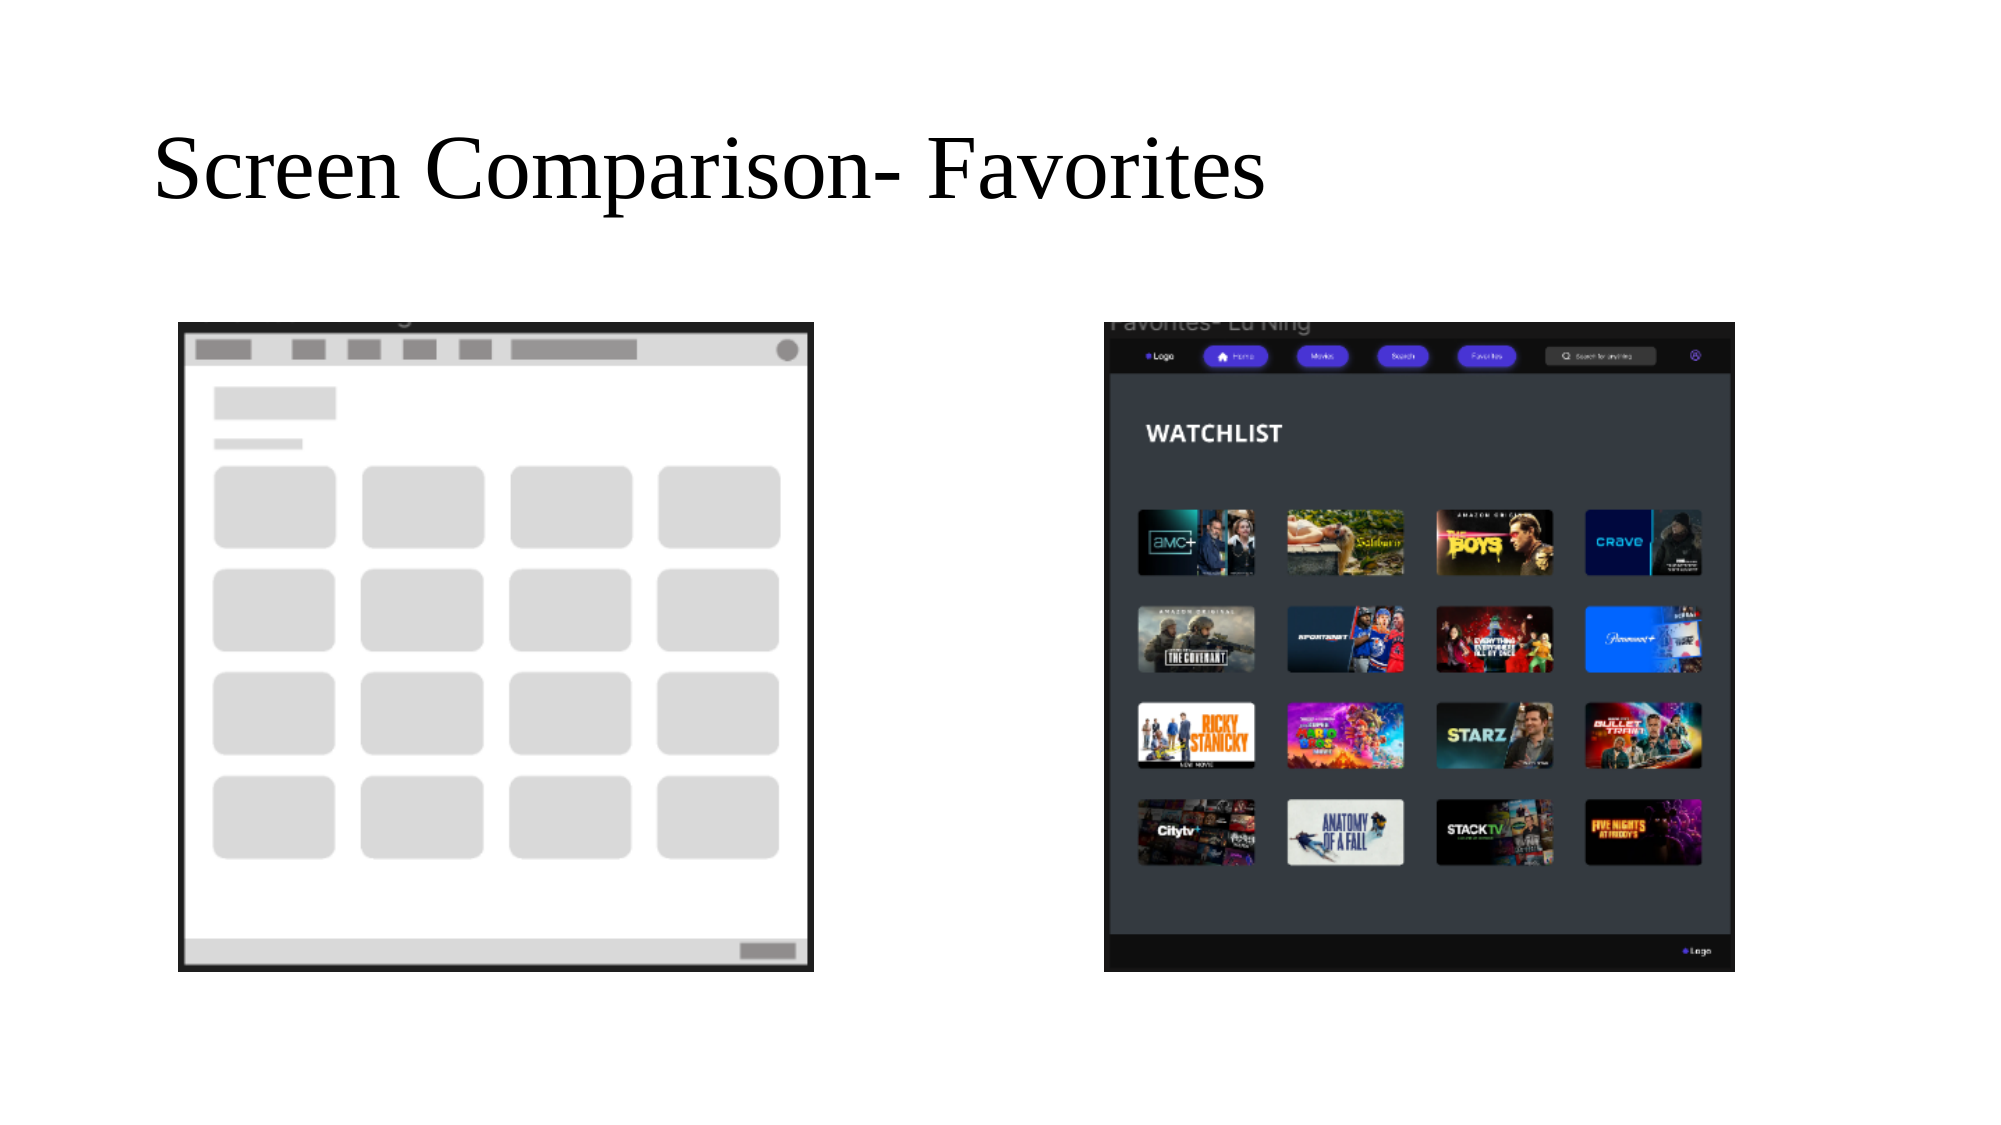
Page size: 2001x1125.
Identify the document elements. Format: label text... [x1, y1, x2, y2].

title Screen Comparison- Favorites [137, 59, 1863, 278]
picture [1103, 321, 1735, 973]
picture [177, 321, 814, 973]
